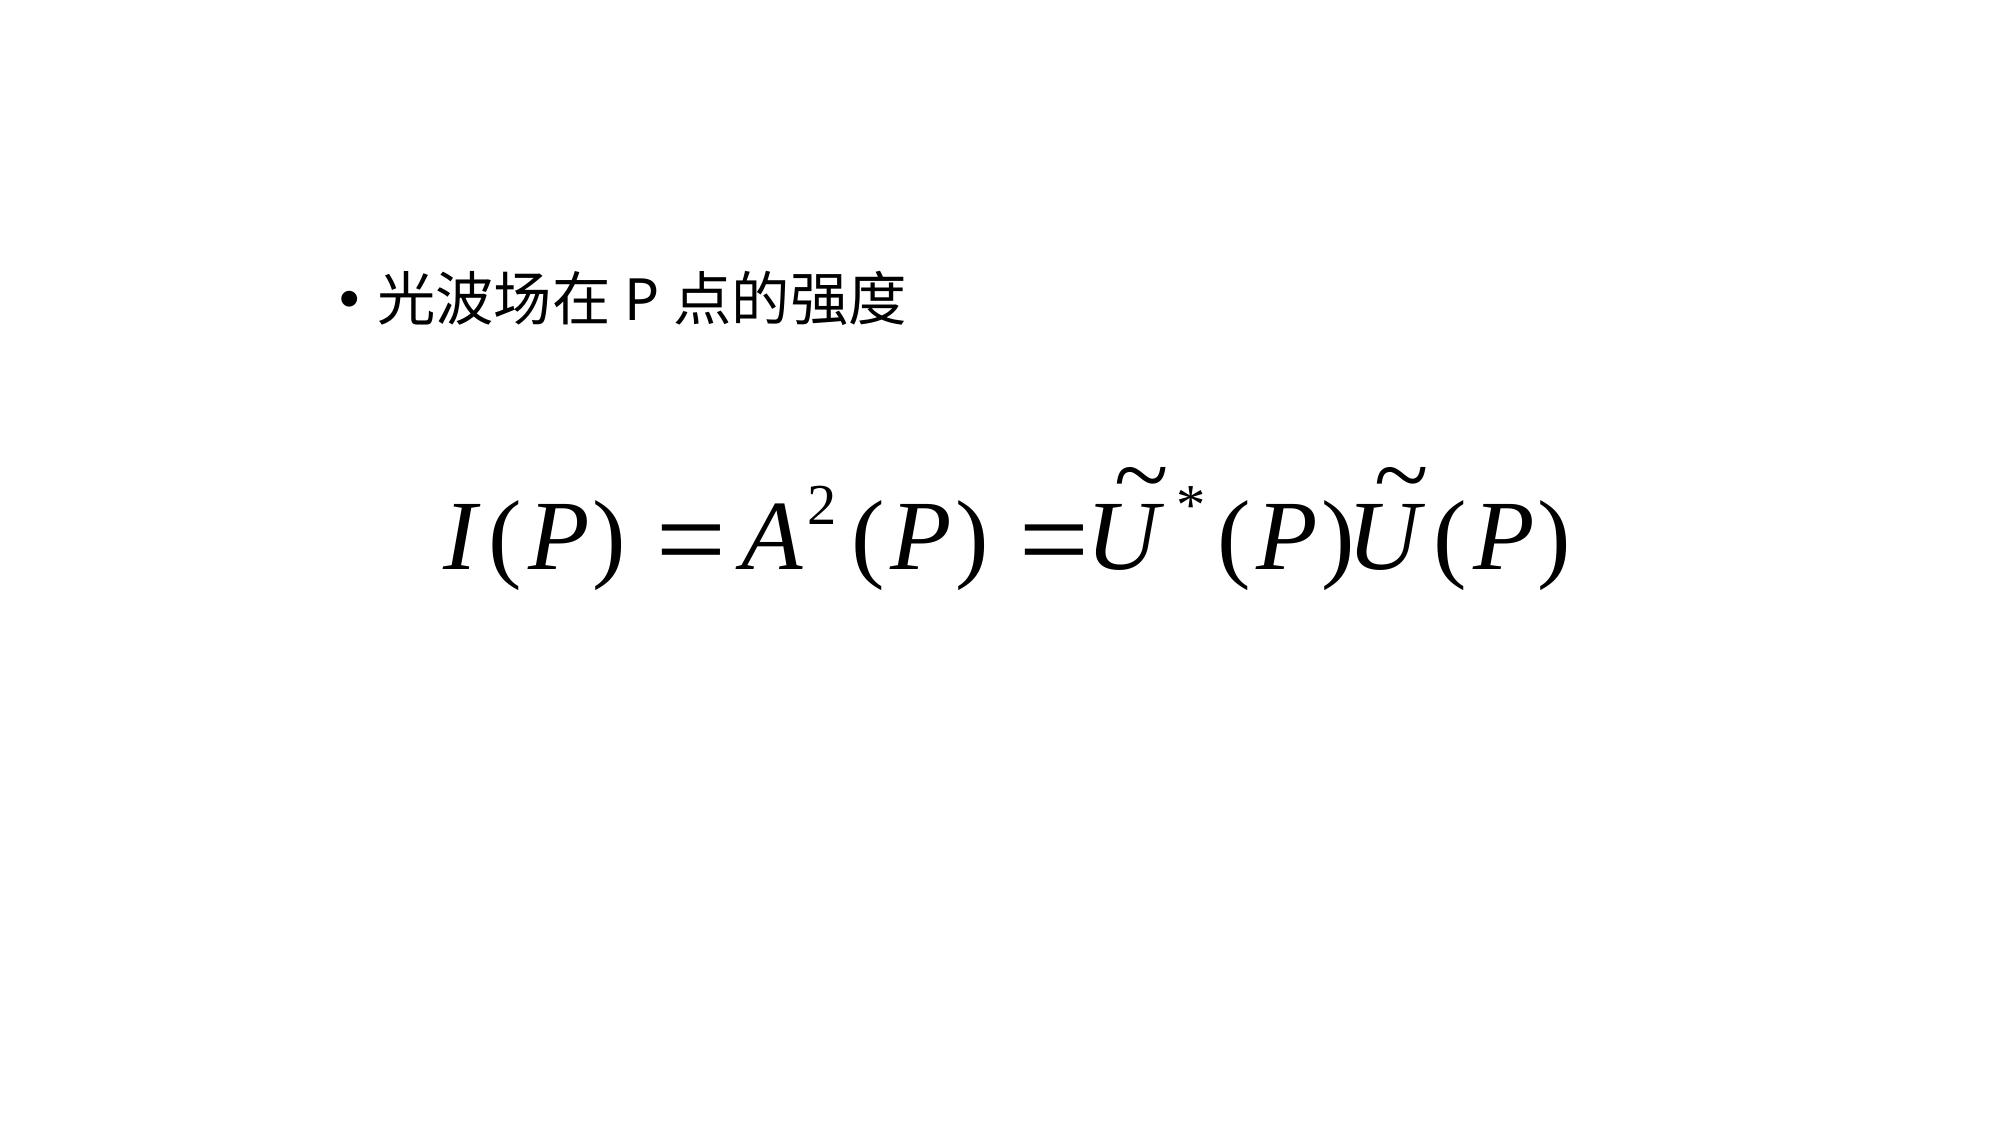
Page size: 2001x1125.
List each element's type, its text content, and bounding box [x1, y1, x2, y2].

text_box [424, 453, 1588, 611]
list 光波场在P点的强度 [324, 262, 1675, 414]
